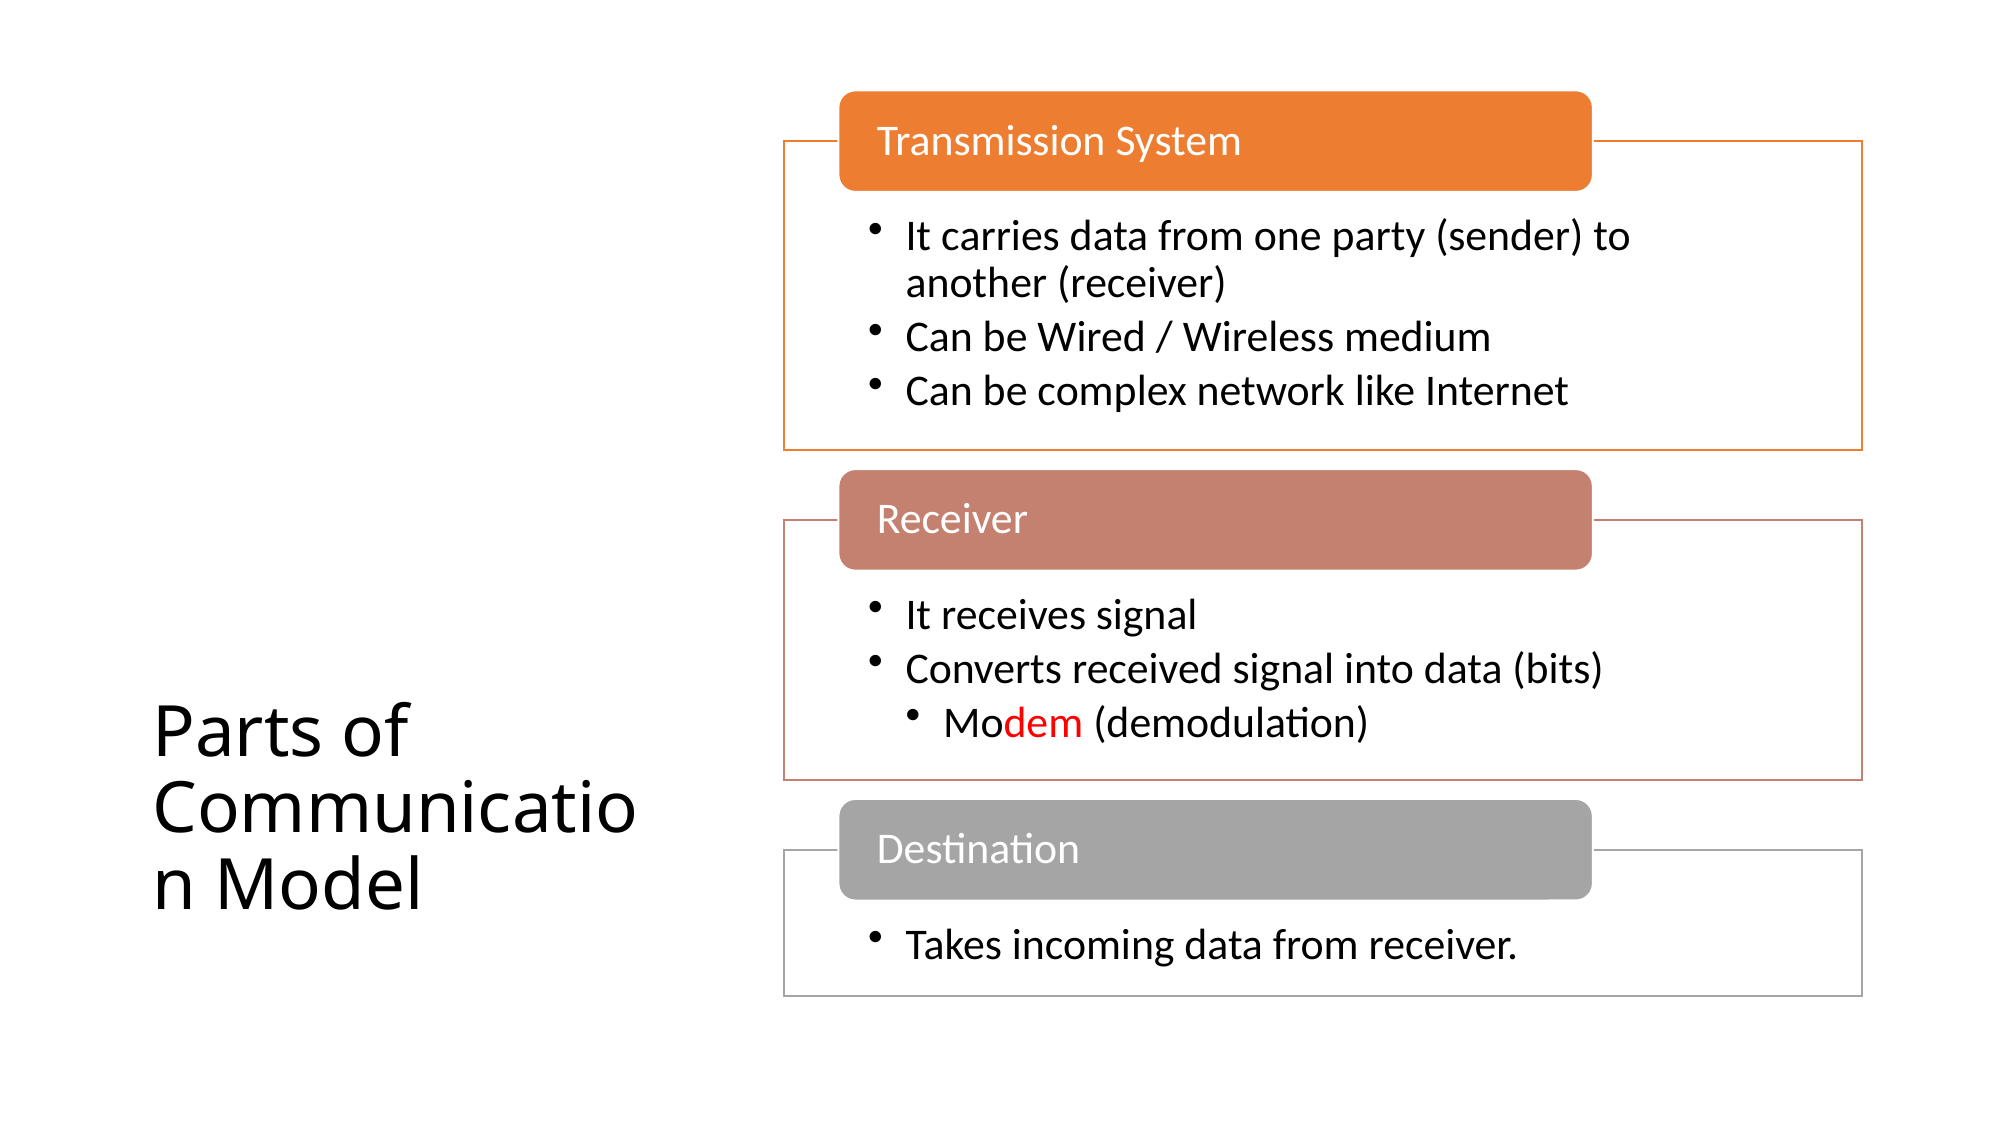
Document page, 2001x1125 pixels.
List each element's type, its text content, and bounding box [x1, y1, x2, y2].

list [784, 73, 1863, 1014]
title Parts of Communication Model [137, 606, 663, 1014]
